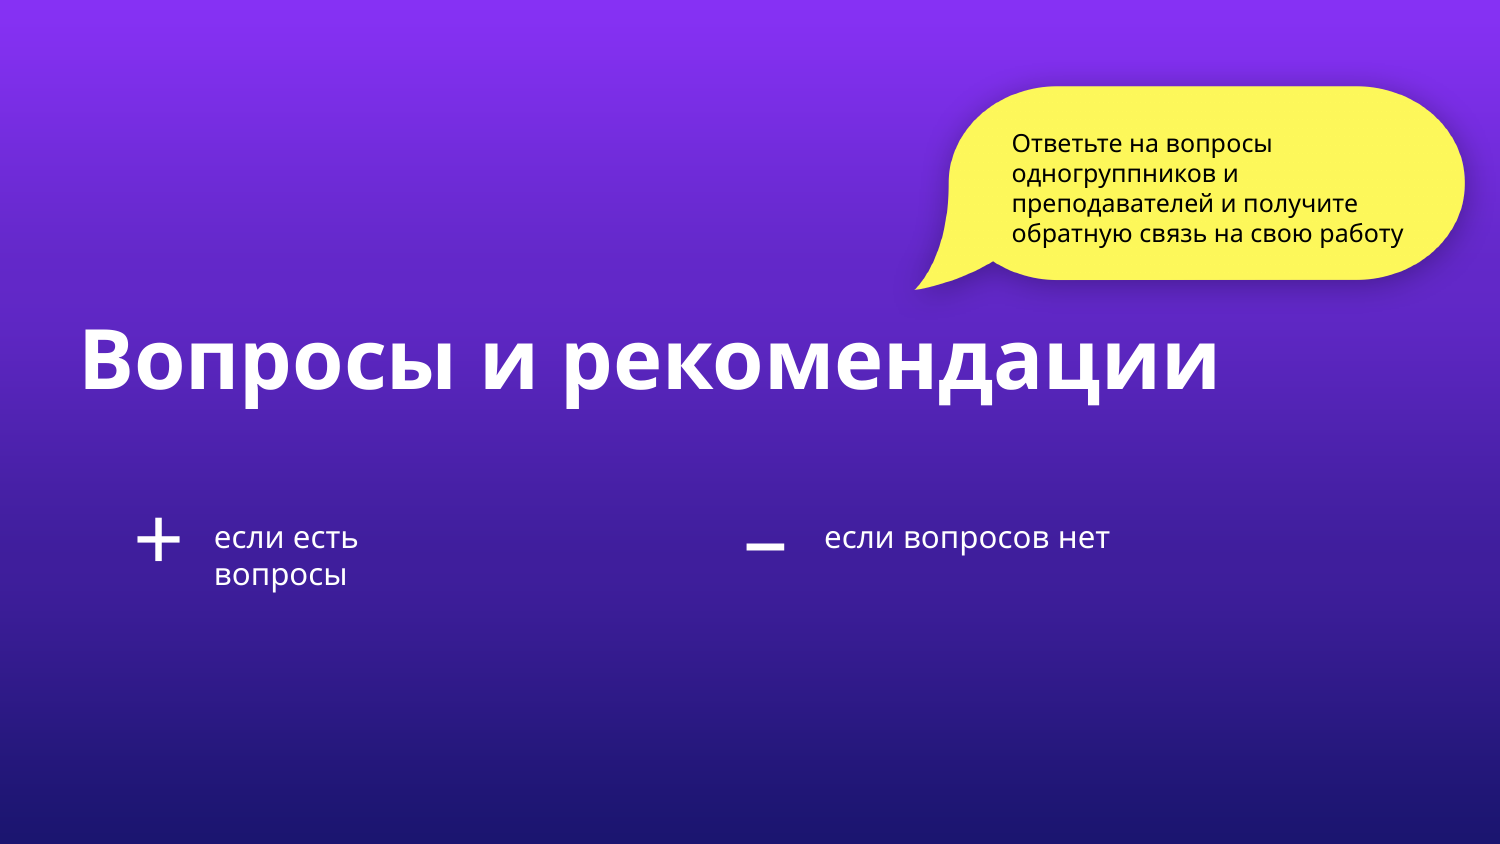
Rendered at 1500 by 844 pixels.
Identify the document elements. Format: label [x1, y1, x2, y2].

text_box [914, 86, 1465, 290]
picture [0, 0, 1500, 844]
